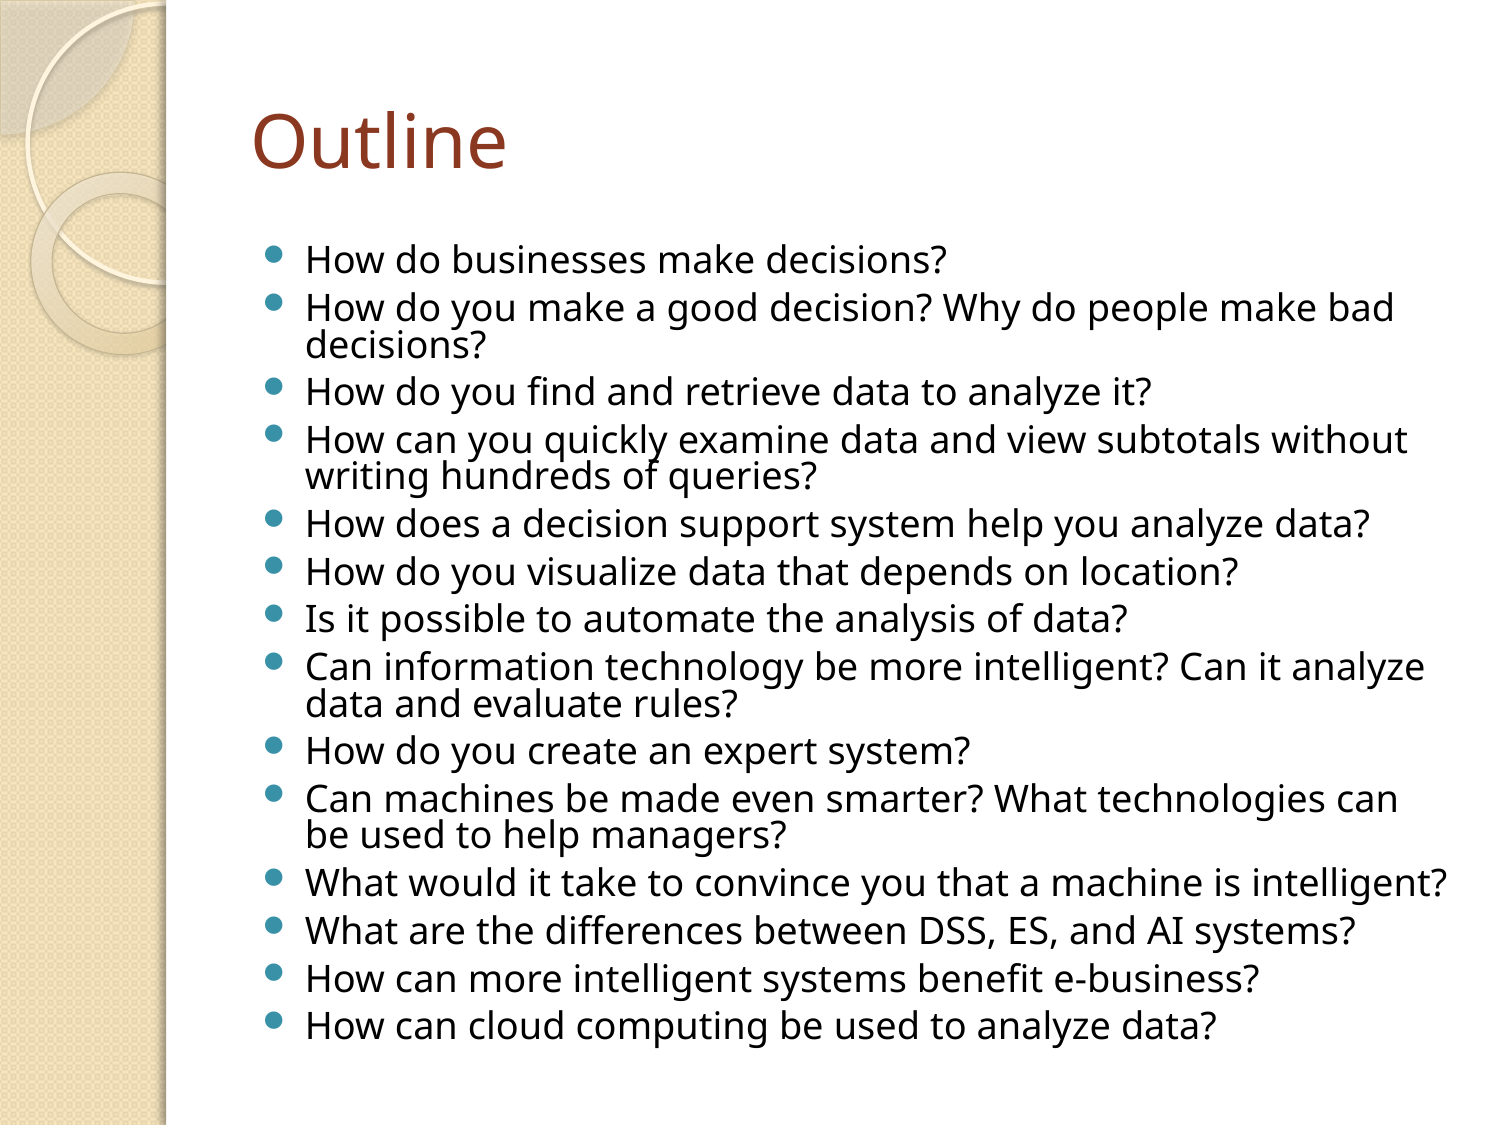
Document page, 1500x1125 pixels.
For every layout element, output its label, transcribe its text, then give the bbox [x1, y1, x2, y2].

title Outline [235, 45, 1466, 233]
list How do businesses make decisions? How do you make a good decision? Why do people make bad decisions? How do you find and retrieve data to analyze it? How can you quickly examine data and view subtotals without writing hundreds of queries? How does a decision support system help you analyze data? How do you visualize data that depends on location? Is it possible to automate the analysis of data? Can information technology be more intelligent? Can it analyze data and evaluate rules? How do you create an expert system? Can machines be made even smarter? What technologies can be used to help managers? What would it take to convince you that a machine is intelligent? What are the differences between DSS, ES, and AI systems? How can more intelligent systems benefit e-business? How can cloud computing be used to analyze data? [235, 237, 1466, 1100]
